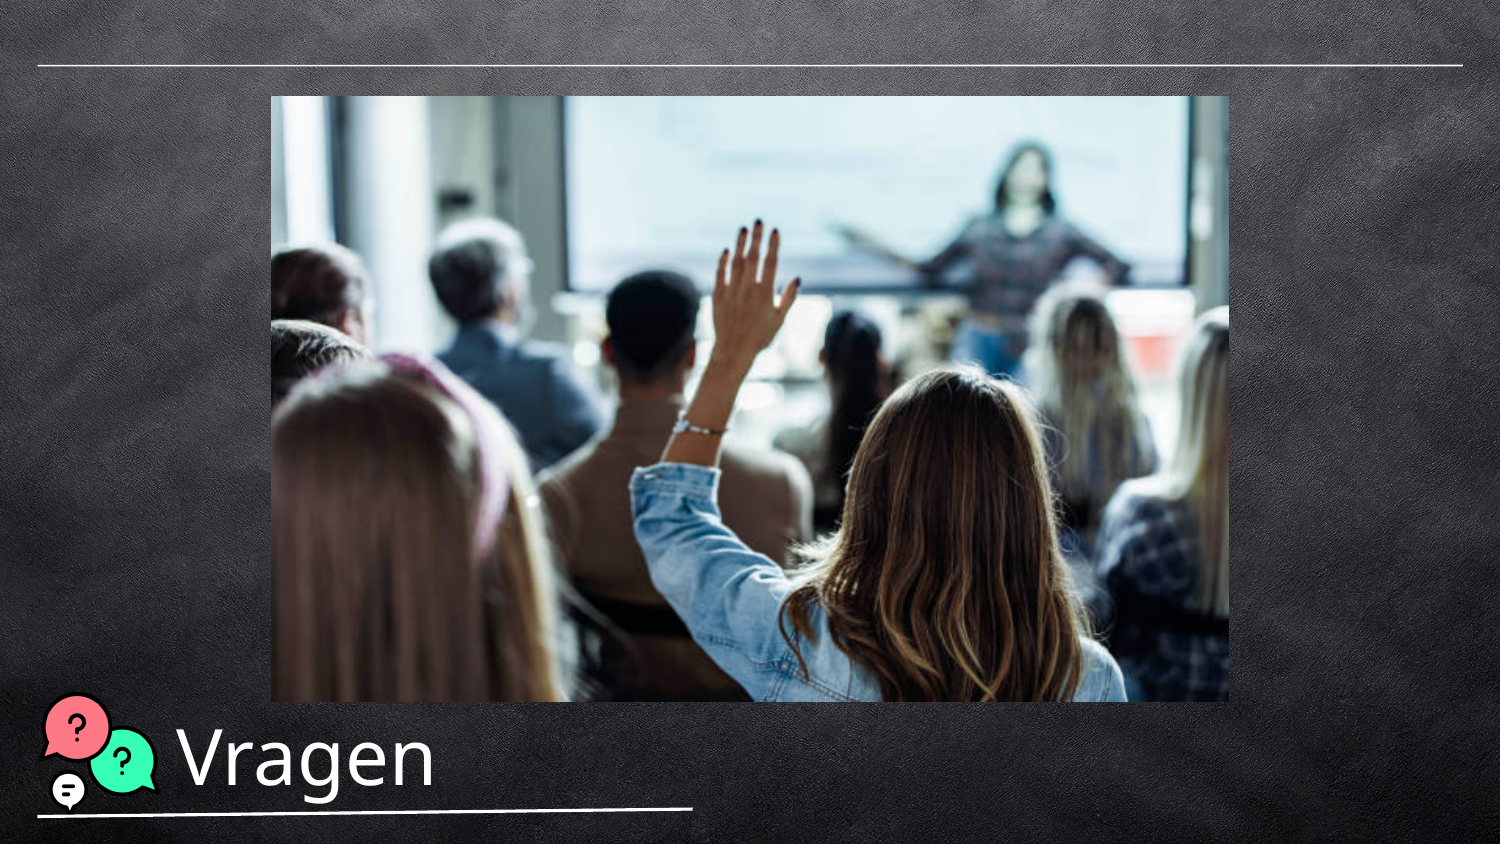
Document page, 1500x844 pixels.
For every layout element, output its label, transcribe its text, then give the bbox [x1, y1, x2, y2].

picture [0, 0, 1500, 844]
title Vragen [162, 692, 730, 817]
